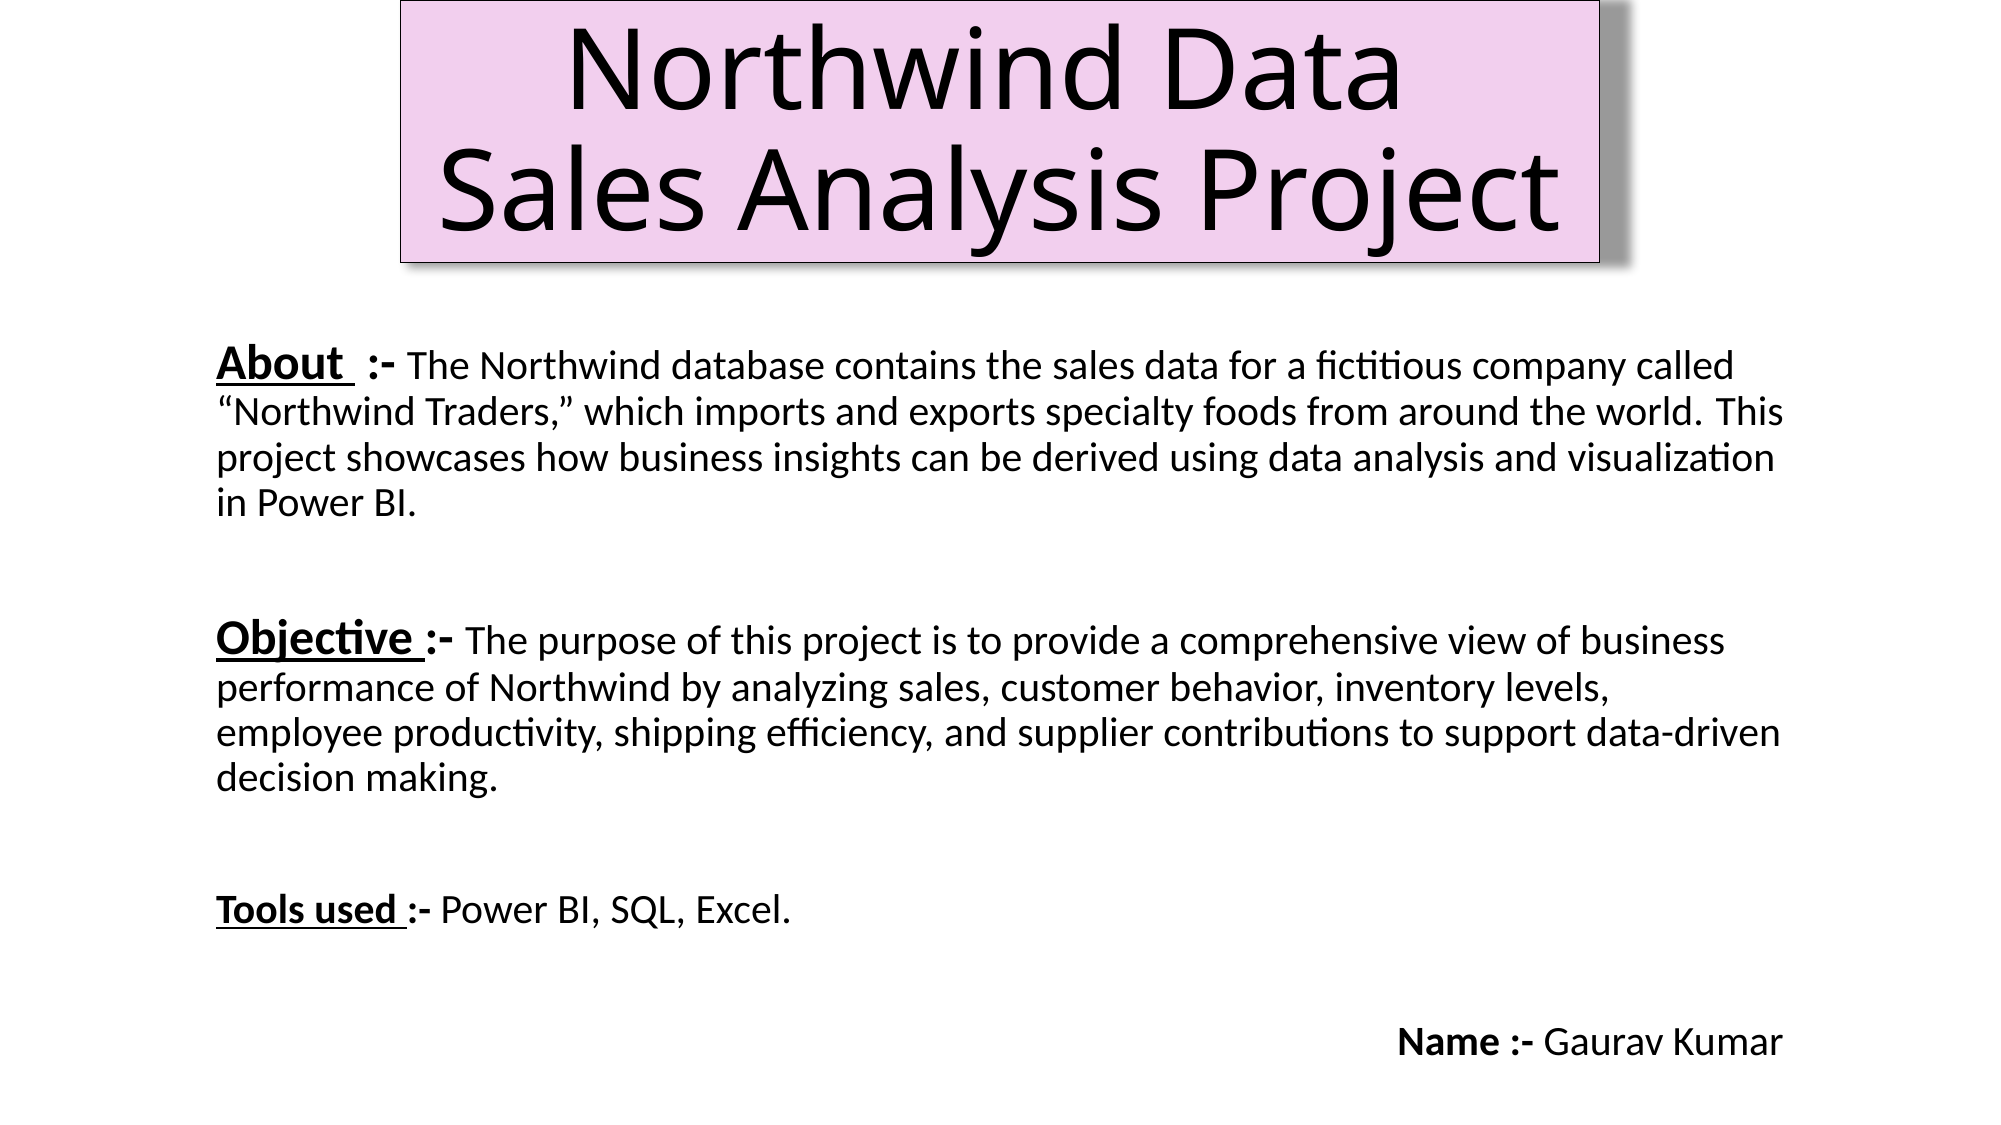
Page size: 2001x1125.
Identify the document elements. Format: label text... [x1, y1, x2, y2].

title Northwind Data Sales Analysis Project [400, 0, 1600, 263]
subtitle About :- The Northwind database contains the sales data for a fictitious company called “Northwind Traders,” which imports and exports specialty foods from around the world. This project showcases how business insights can be derived using data analysis and visualization in Power BI. Objective :- The purpose of this project is to provide a comprehensive view of business performance of Northwind by analyzing sales, customer behavior, inventory levels, employee productivity, shipping efficiency, and supplier contributions to support data-driven decision making. Tools used :- Power BI, SQL, Excel. Name :- Gaurav Kumar [201, 328, 1799, 1107]
